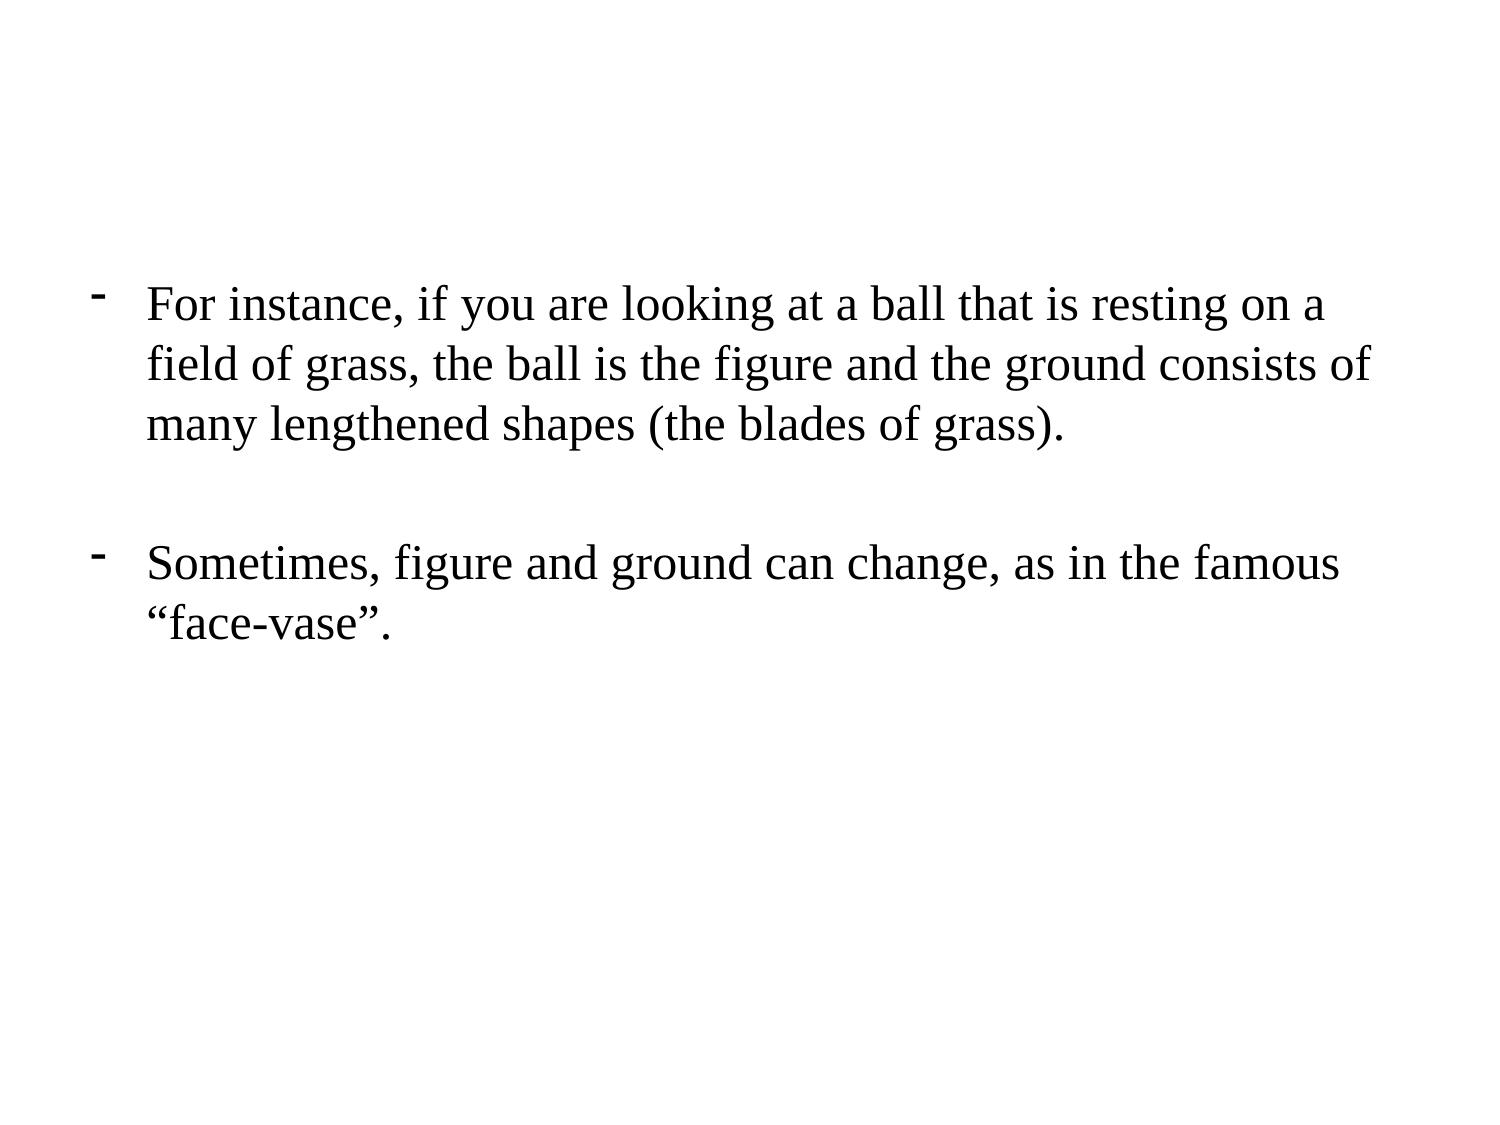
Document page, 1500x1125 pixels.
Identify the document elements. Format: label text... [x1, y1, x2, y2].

list For instance, if you are looking at a ball that is resting on a field of grass, the ball is the figure and the ground consists of many lengthened shapes (the blades of grass). Sometimes, figure and ground can change, as in the famous “face-vase”. [75, 262, 1425, 1005]
